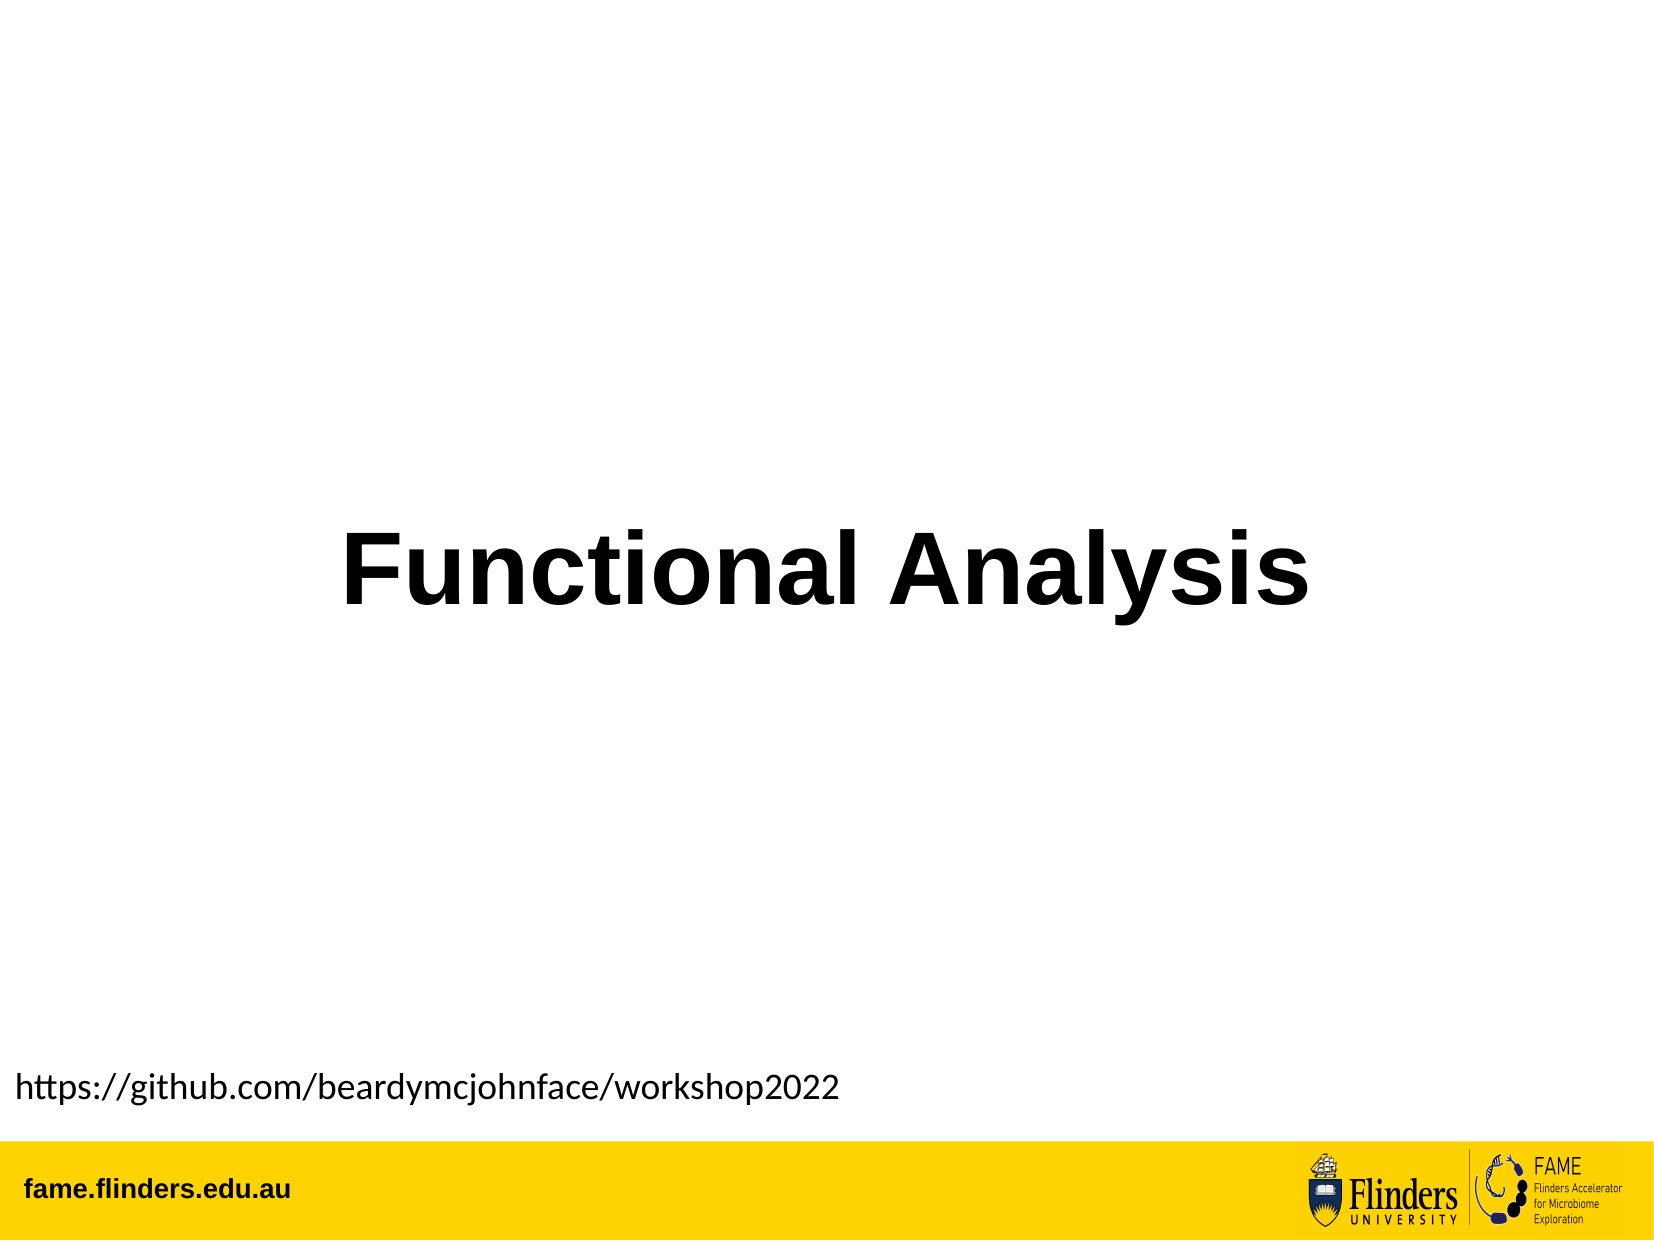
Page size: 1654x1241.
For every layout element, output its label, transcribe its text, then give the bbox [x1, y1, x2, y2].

picture [1298, 1144, 1625, 1237]
title Functional Analysis [206, 202, 1447, 635]
text_box https://github.com/beardymcjohnface/workshop2022 [0, 1054, 887, 1115]
